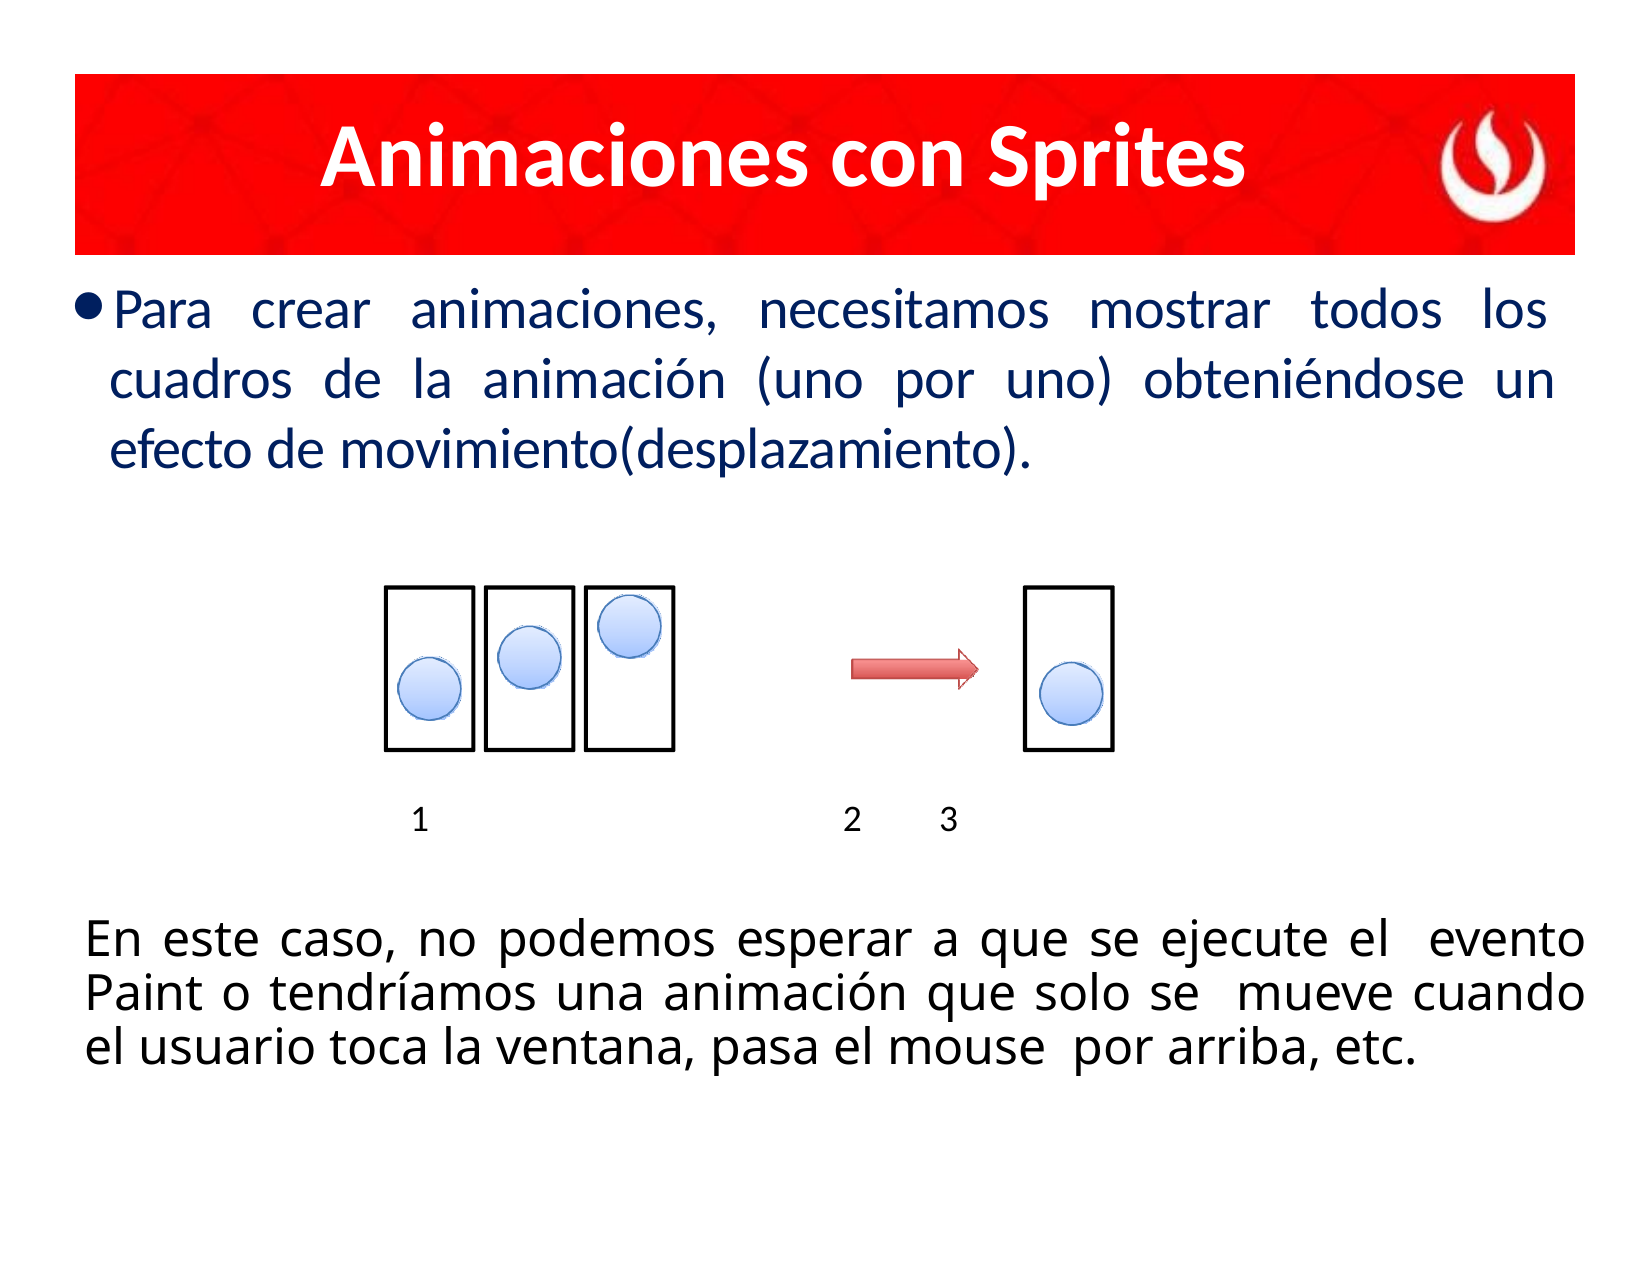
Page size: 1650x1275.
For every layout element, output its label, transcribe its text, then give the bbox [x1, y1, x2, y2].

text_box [383, 585, 476, 753]
text_box Para crear animaciones, necesitamos mostrar todos los cuadros de la animación (uno por uno) obteniéndose un efecto de movimiento(desplazamiento). [62, 268, 1588, 481]
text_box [483, 585, 576, 753]
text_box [851, 647, 979, 690]
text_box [1022, 585, 1115, 753]
text_box 1 2 3 En este caso, no podemos esperar a que se ejecute el evento Paint o tendríamos una animación que solo se mueve cuando el usuario toca la ventana, pasa el mouse por arriba, etc. [82, 792, 1588, 1075]
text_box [583, 585, 676, 753]
title Animaciones con Sprites [318, 92, 1249, 268]
picture [75, 74, 1575, 255]
